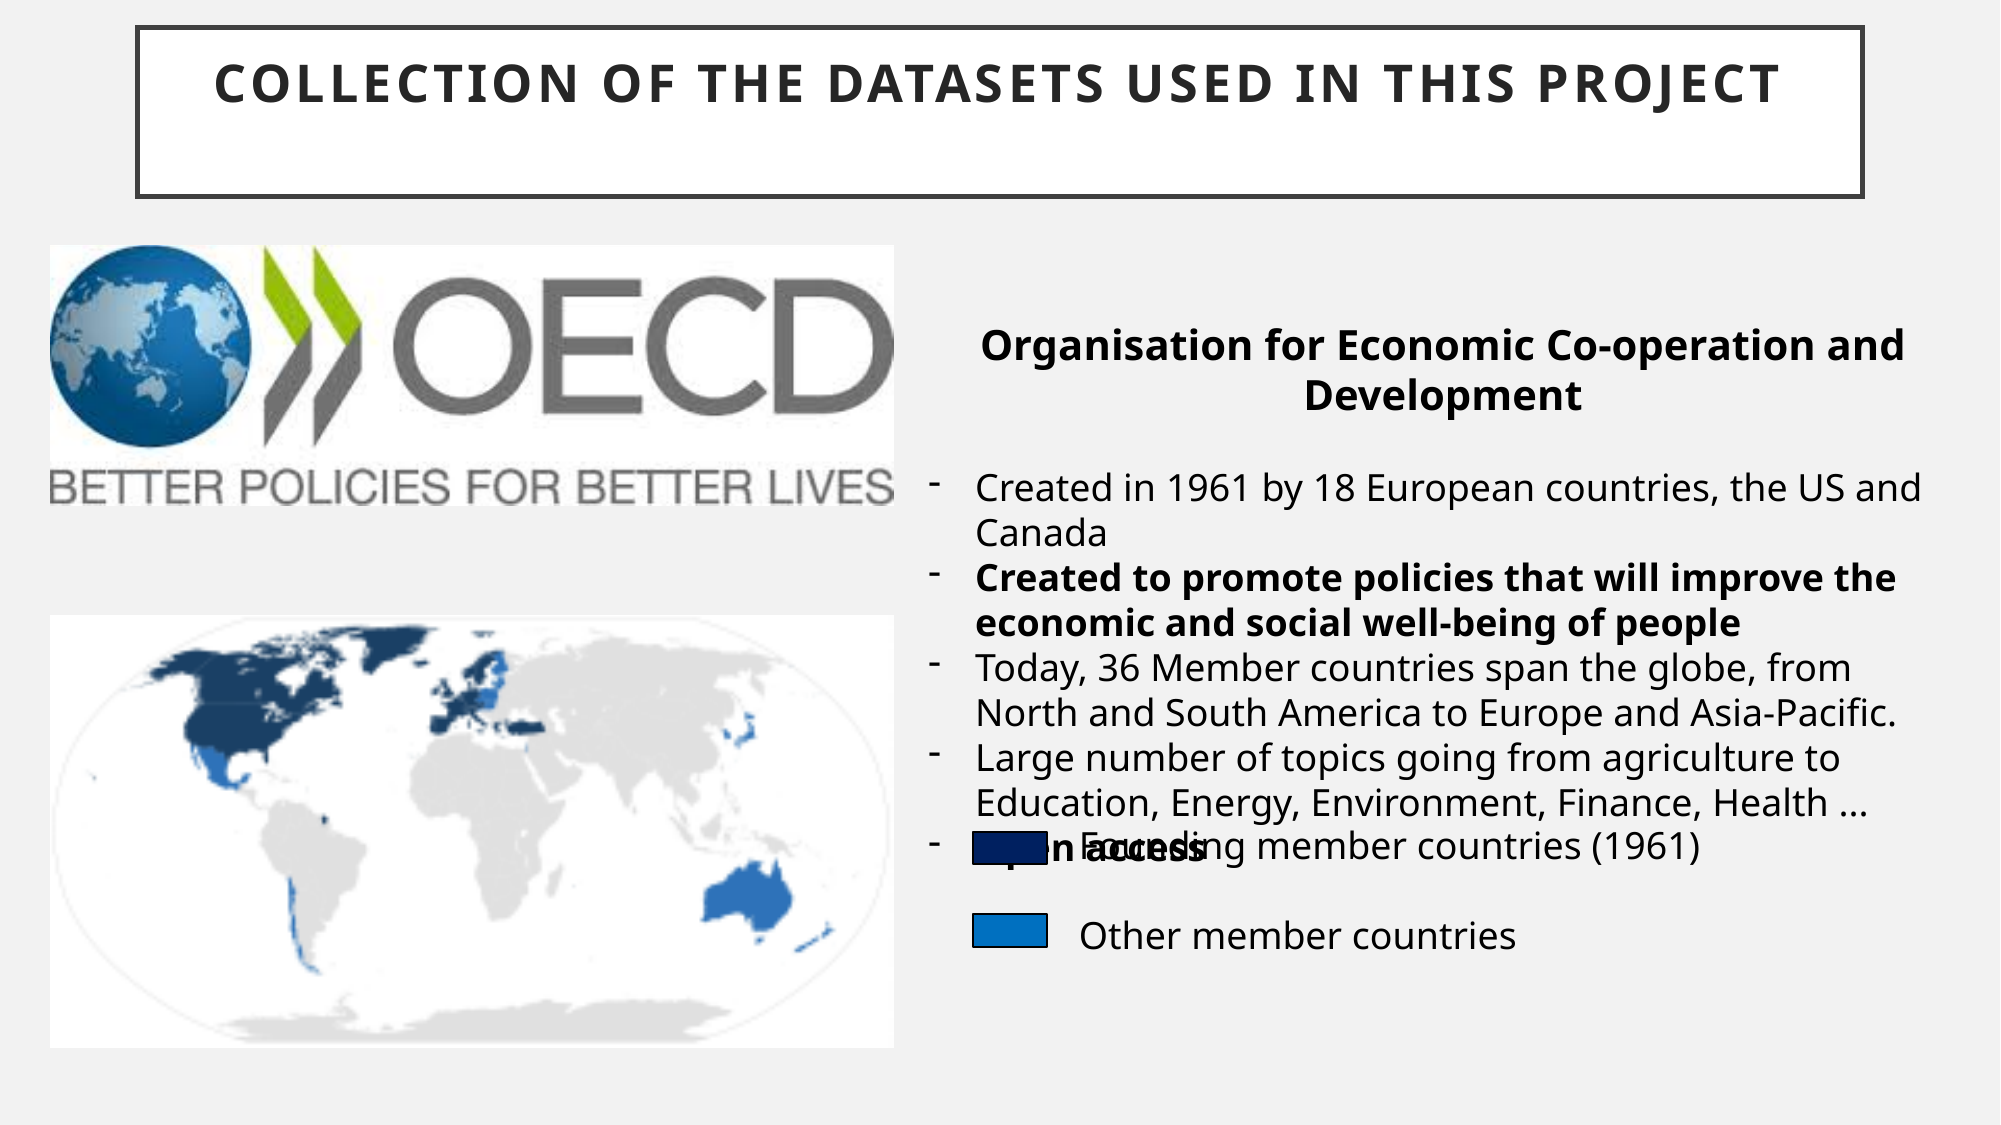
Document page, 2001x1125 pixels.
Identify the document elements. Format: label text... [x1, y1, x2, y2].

picture [50, 245, 894, 506]
text_box [972, 913, 1048, 948]
title Collection of the datasets used in this project [135, 25, 1865, 199]
text_box Founding member countries (1961) Other member countries [1015, 814, 2000, 964]
text_box Organisation for Economic Co-operation and Development Created in 1961 by 18 European countries, the US and Canada Created to promote policies that will improve the economic and social well-being of people Today, 36 Member countries span the globe, from North and South America to Europe and Asia-Pacific. Large number of topics going from agriculture to Education, Energy, Environment, Finance, Health ... Open access [913, 311, 1973, 877]
picture [50, 615, 894, 1048]
text_box [972, 831, 1048, 865]
